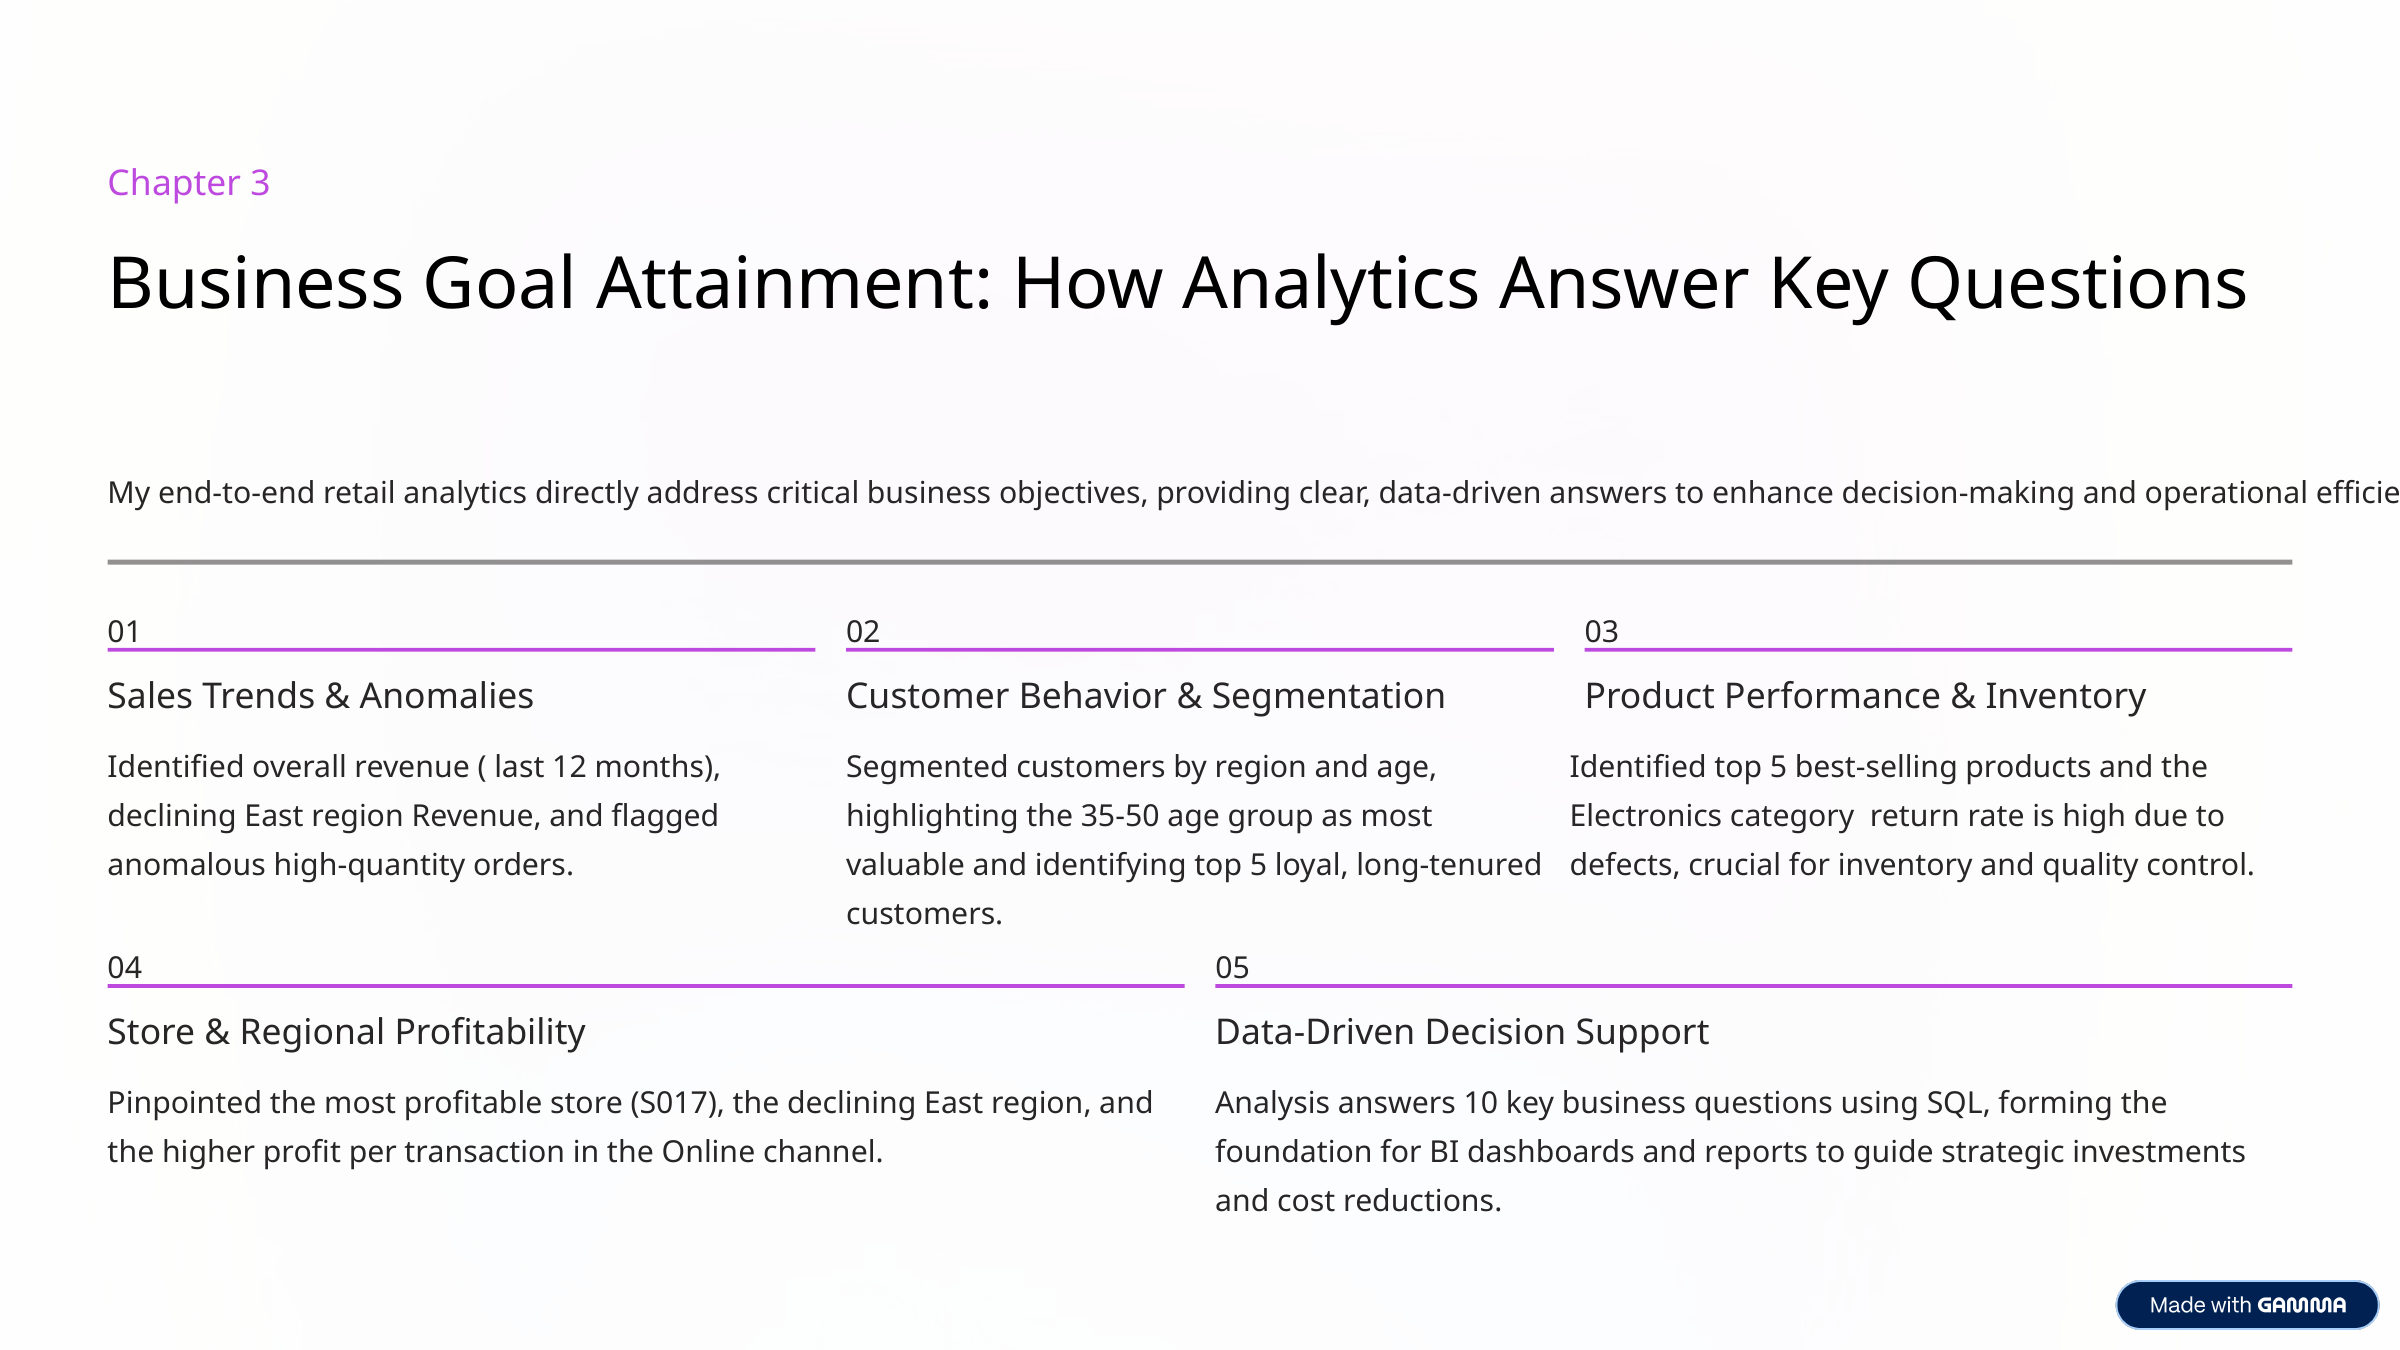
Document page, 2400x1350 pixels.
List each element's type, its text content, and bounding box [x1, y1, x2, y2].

text_box [107, 984, 1185, 988]
text_box [1215, 984, 2293, 988]
text_box [1584, 647, 2293, 652]
text_box Sales Trends & Anomalies [107, 670, 557, 716]
text_box Analysis answers 10 key business questions using SQL, forming the foundation for BI dashboards and reports to guide strategic investments and cost reductions. [1215, 1070, 2293, 1169]
text_box 02 [846, 599, 877, 638]
text_box My end-to-end retail analytics directly address critical business objectives, providing clear, data-driven answers to enhance decision-making and operational efficiency. [107, 460, 2293, 510]
text_box 04 [107, 935, 139, 975]
text_box Pinpointed the most profitable store (S017), the declining East region, and the higher profit per transaction in the Online channel. [107, 1070, 1185, 1169]
text_box Business Goal Attainment: How Analytics Answer Key Questions [107, 233, 2293, 415]
text_box Identified overall revenue ( last 12 months), declining East region Revenue, and flagged anomalous high-quantity orders. [107, 734, 816, 882]
text_box [846, 647, 1554, 652]
picture [2106, 1271, 2389, 1339]
text_box [107, 647, 816, 652]
text_box Segmented customers by region and age, highlighting the 35-50 age group as most valuable and identifying top 5 loyal, long-tenured customers. [846, 734, 1554, 882]
text_box Data-Driven Decision Support [1215, 1007, 1735, 1053]
text_box 05 [1215, 935, 1281, 966]
text_box 01 [107, 599, 139, 638]
text_box Chapter 3 [107, 157, 470, 203]
text_box [107, 559, 2293, 565]
text_box Customer Behavior & Segmentation [846, 670, 1467, 716]
text_box Store & Regional Profitability [107, 1007, 620, 1053]
text_box 03 [1584, 599, 1639, 638]
text_box Product Performance & Inventory [1584, 670, 2176, 716]
text_box Identified top 5 best-selling products and the Electronics category return rate is high due to defects, crucial for inventory and quality control. [1569, 734, 2293, 882]
